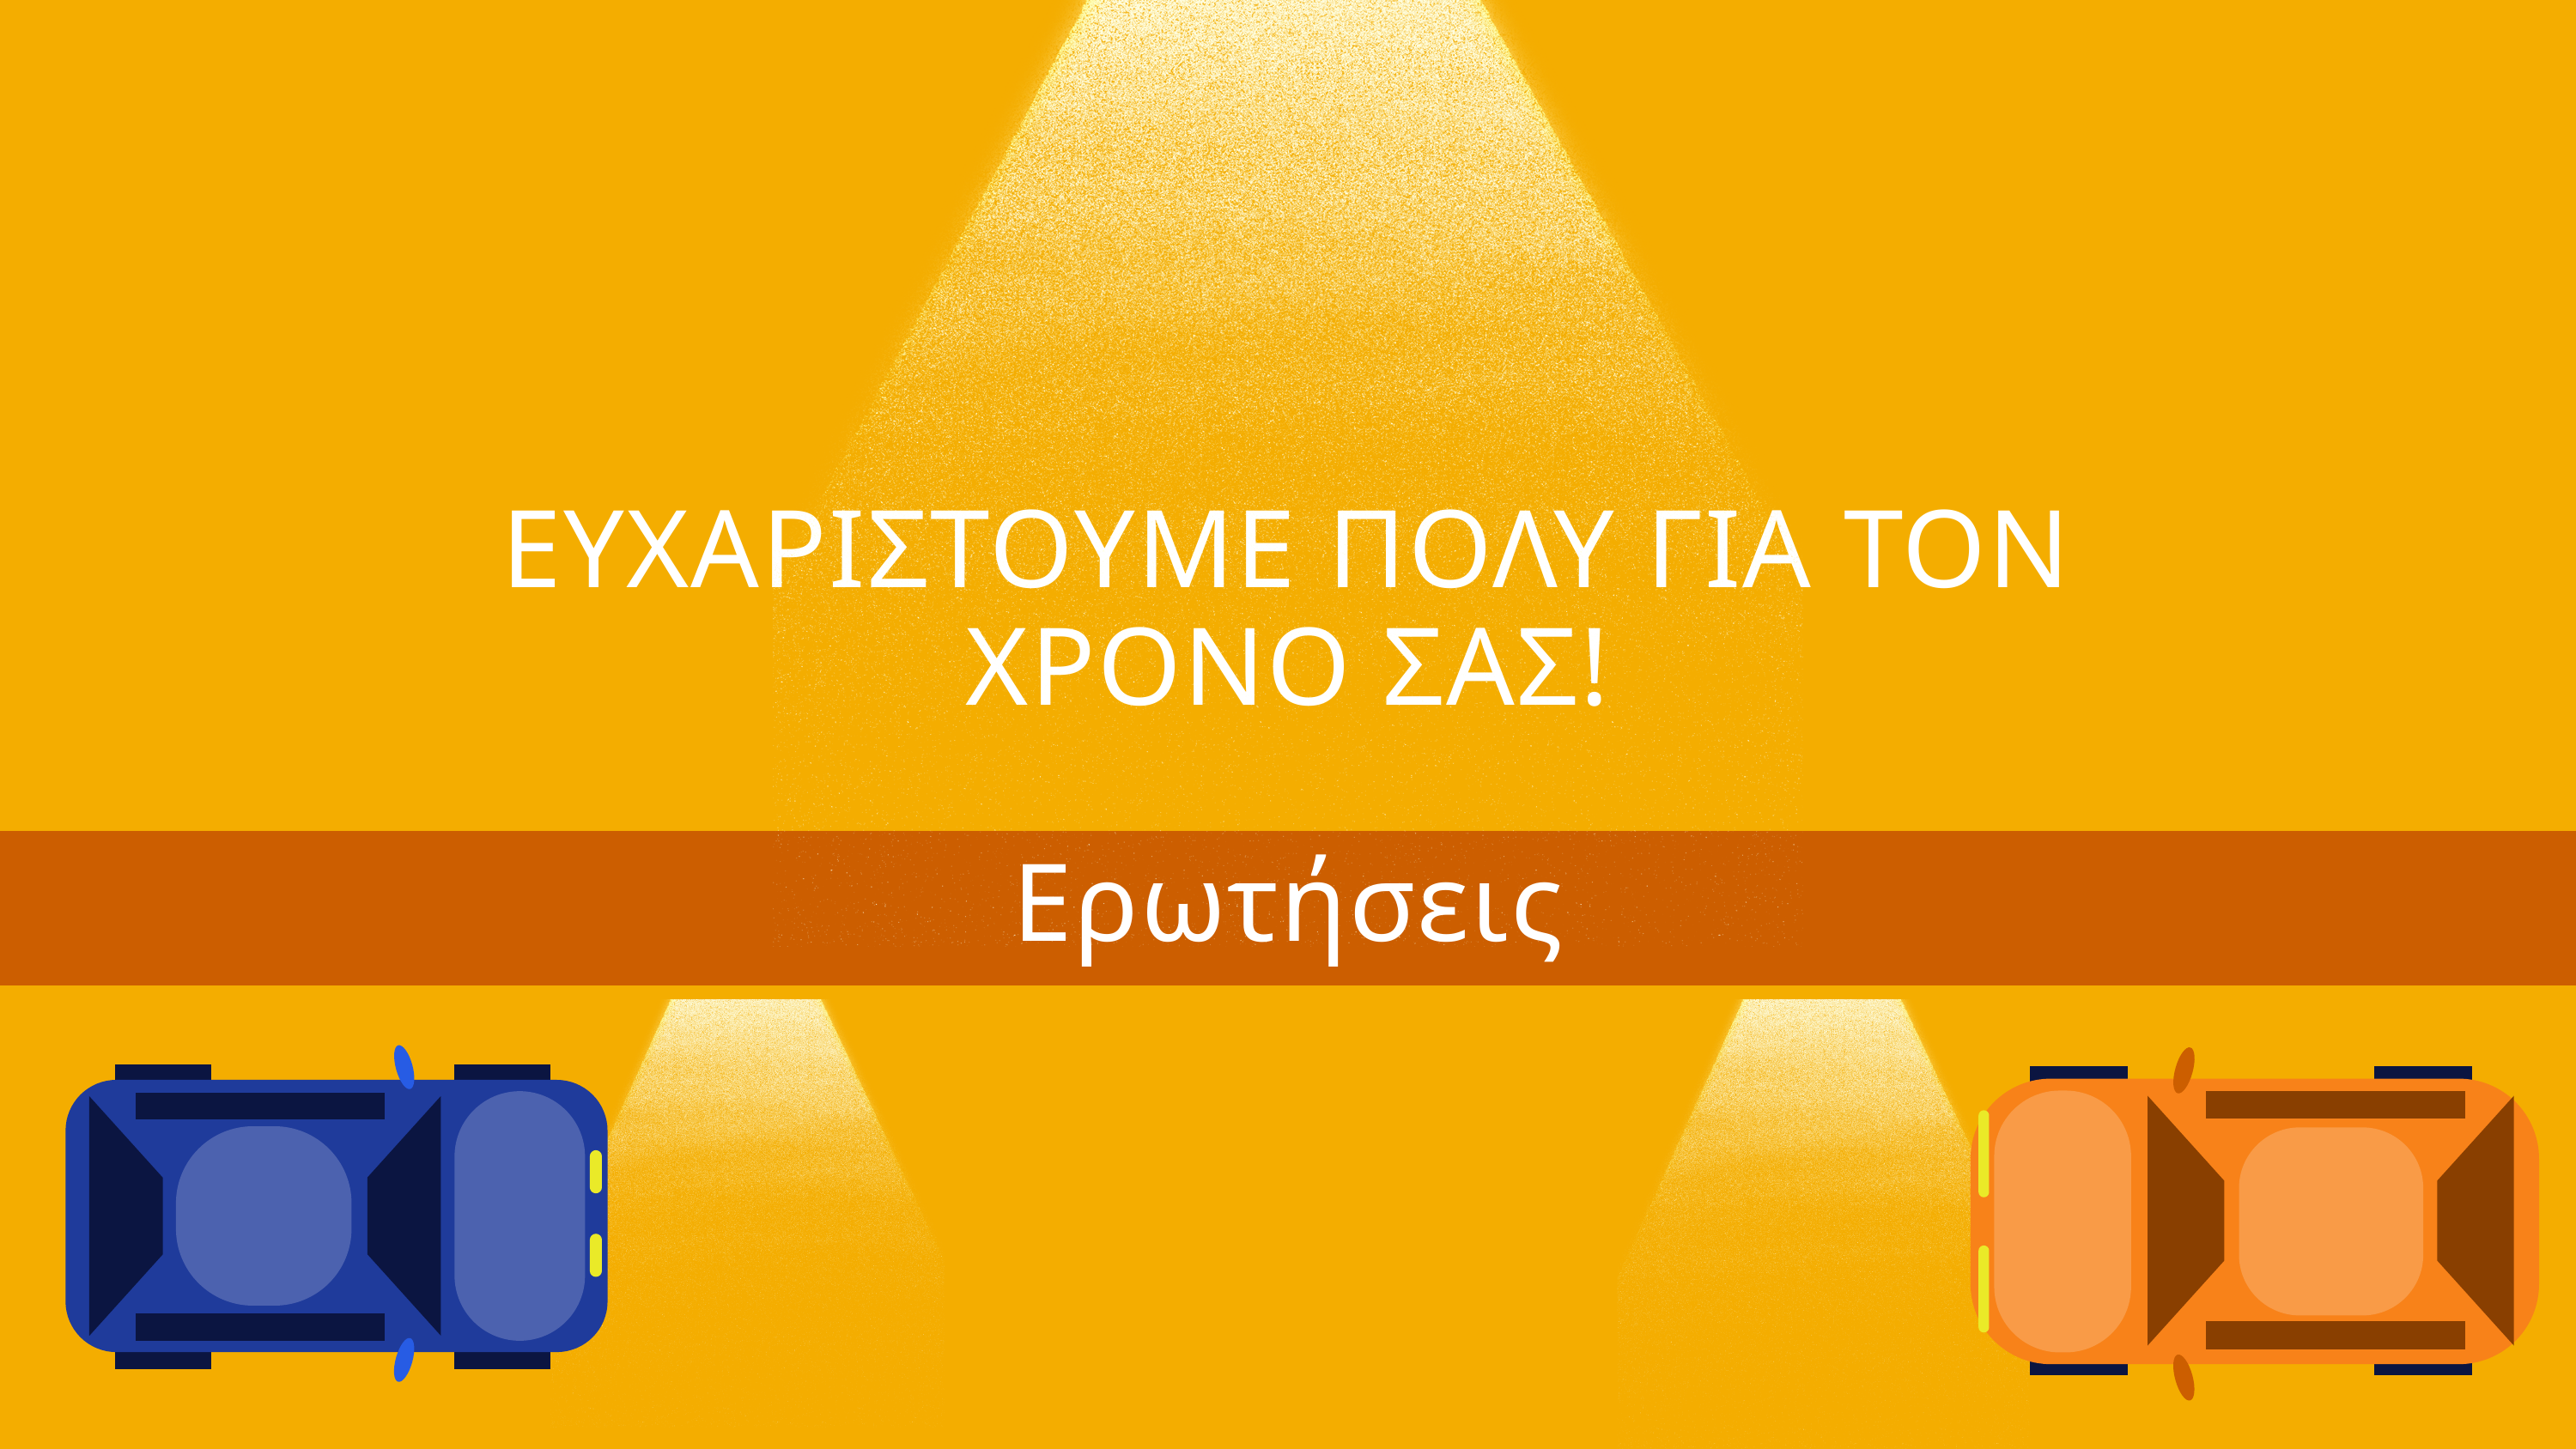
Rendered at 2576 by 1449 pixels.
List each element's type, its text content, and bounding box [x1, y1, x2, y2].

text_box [1853, 762, 2304, 1449]
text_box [0, 830, 286, 985]
picture [1617, 999, 1853, 1449]
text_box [722, 830, 1849, 985]
picture [720, 999, 945, 1428]
text_box ΕΥΧΑΡΙΣΤΟΥΜΕ ΠΟΛΥ ΓΙΑ ΤΟΝ ΧΡΟΝΟ ΣΑΣ! Ερωτήσεις [1803, 490, 2200, 828]
text_box [773, 0, 1803, 828]
text_box ΕΥΧΑΡΙΣΤΟΥΜΕ ΠΟΛΥ ΓΙΑ ΤΟΝ ΧΡΟΝΟ ΣΑΣ! Ερωτήσεις [375, 490, 773, 828]
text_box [2307, 830, 2576, 985]
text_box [290, 773, 720, 1449]
